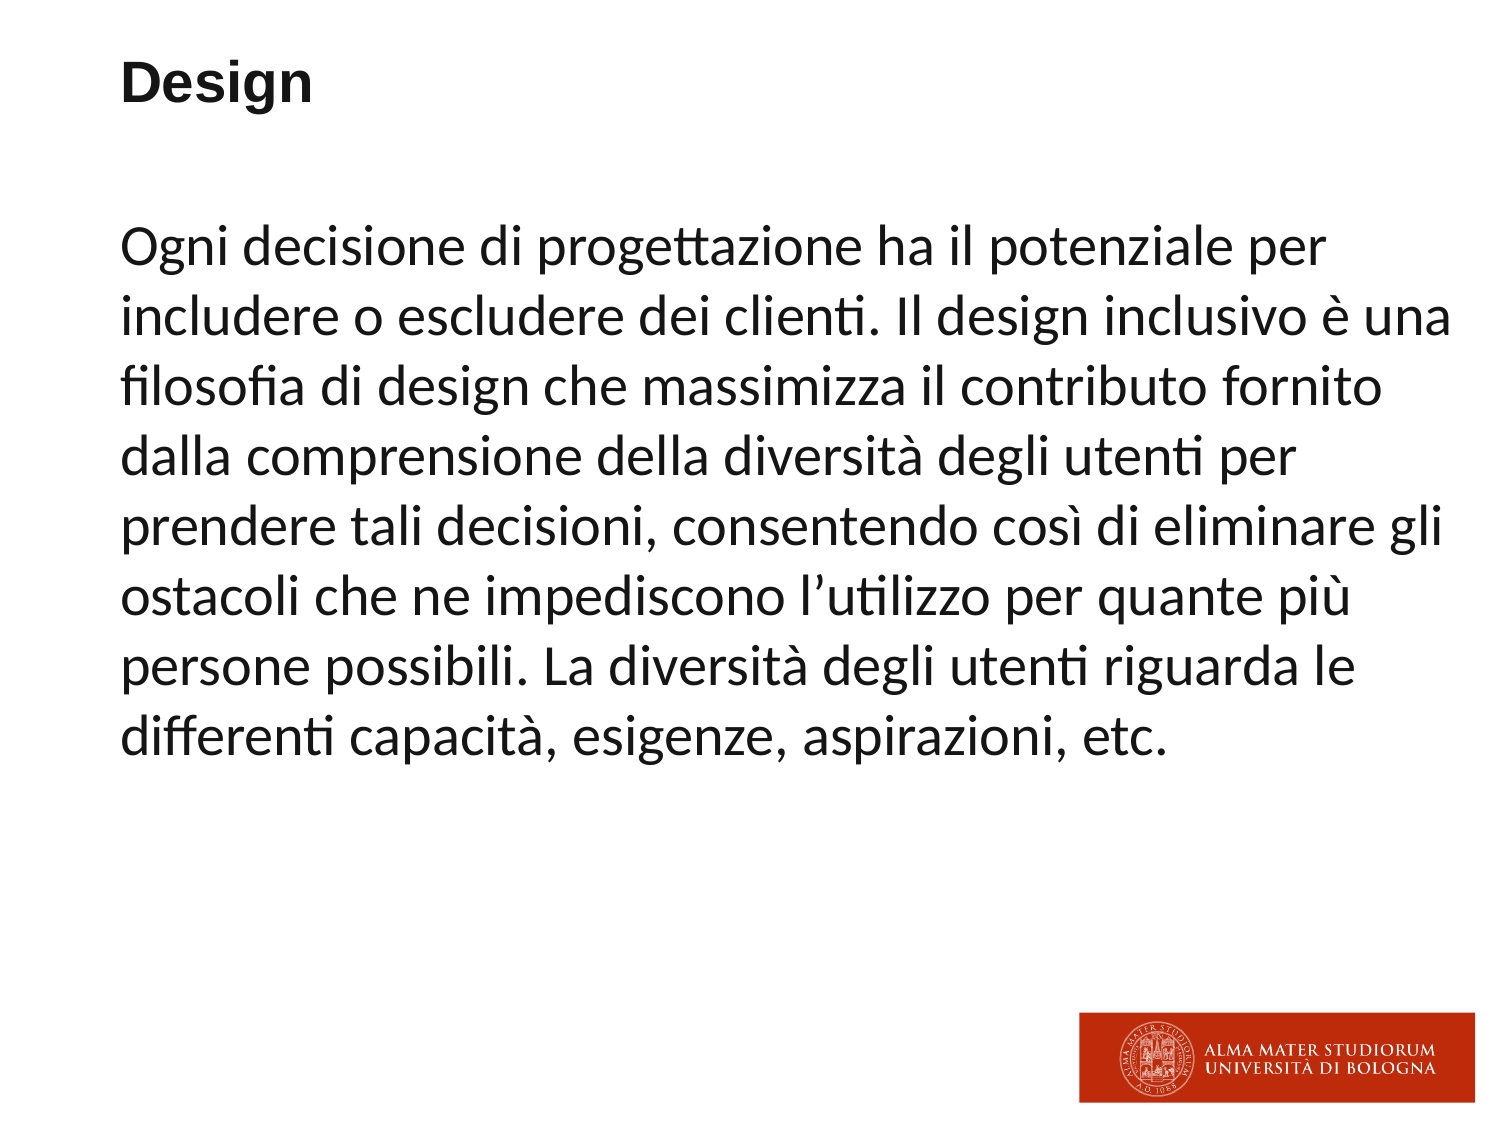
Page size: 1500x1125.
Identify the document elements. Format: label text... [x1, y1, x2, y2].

list Ogni decisione di progettazione ha il potenziale per includere o escludere dei clienti. Il design inclusivo è una filosofia di design che massimizza il contributo fornito dalla comprensione della diversità degli utenti per prendere tali decisioni, consentendo così di eliminare gli ostacoli che ne impediscono l’utilizzo per quante più persone possibili. La diversità degli utenti riguarda le differenti capacità, esigenze, aspirazioni, etc. [111, 199, 1463, 1001]
picture [1112, 1014, 1442, 1102]
title Design [111, 0, 1463, 176]
